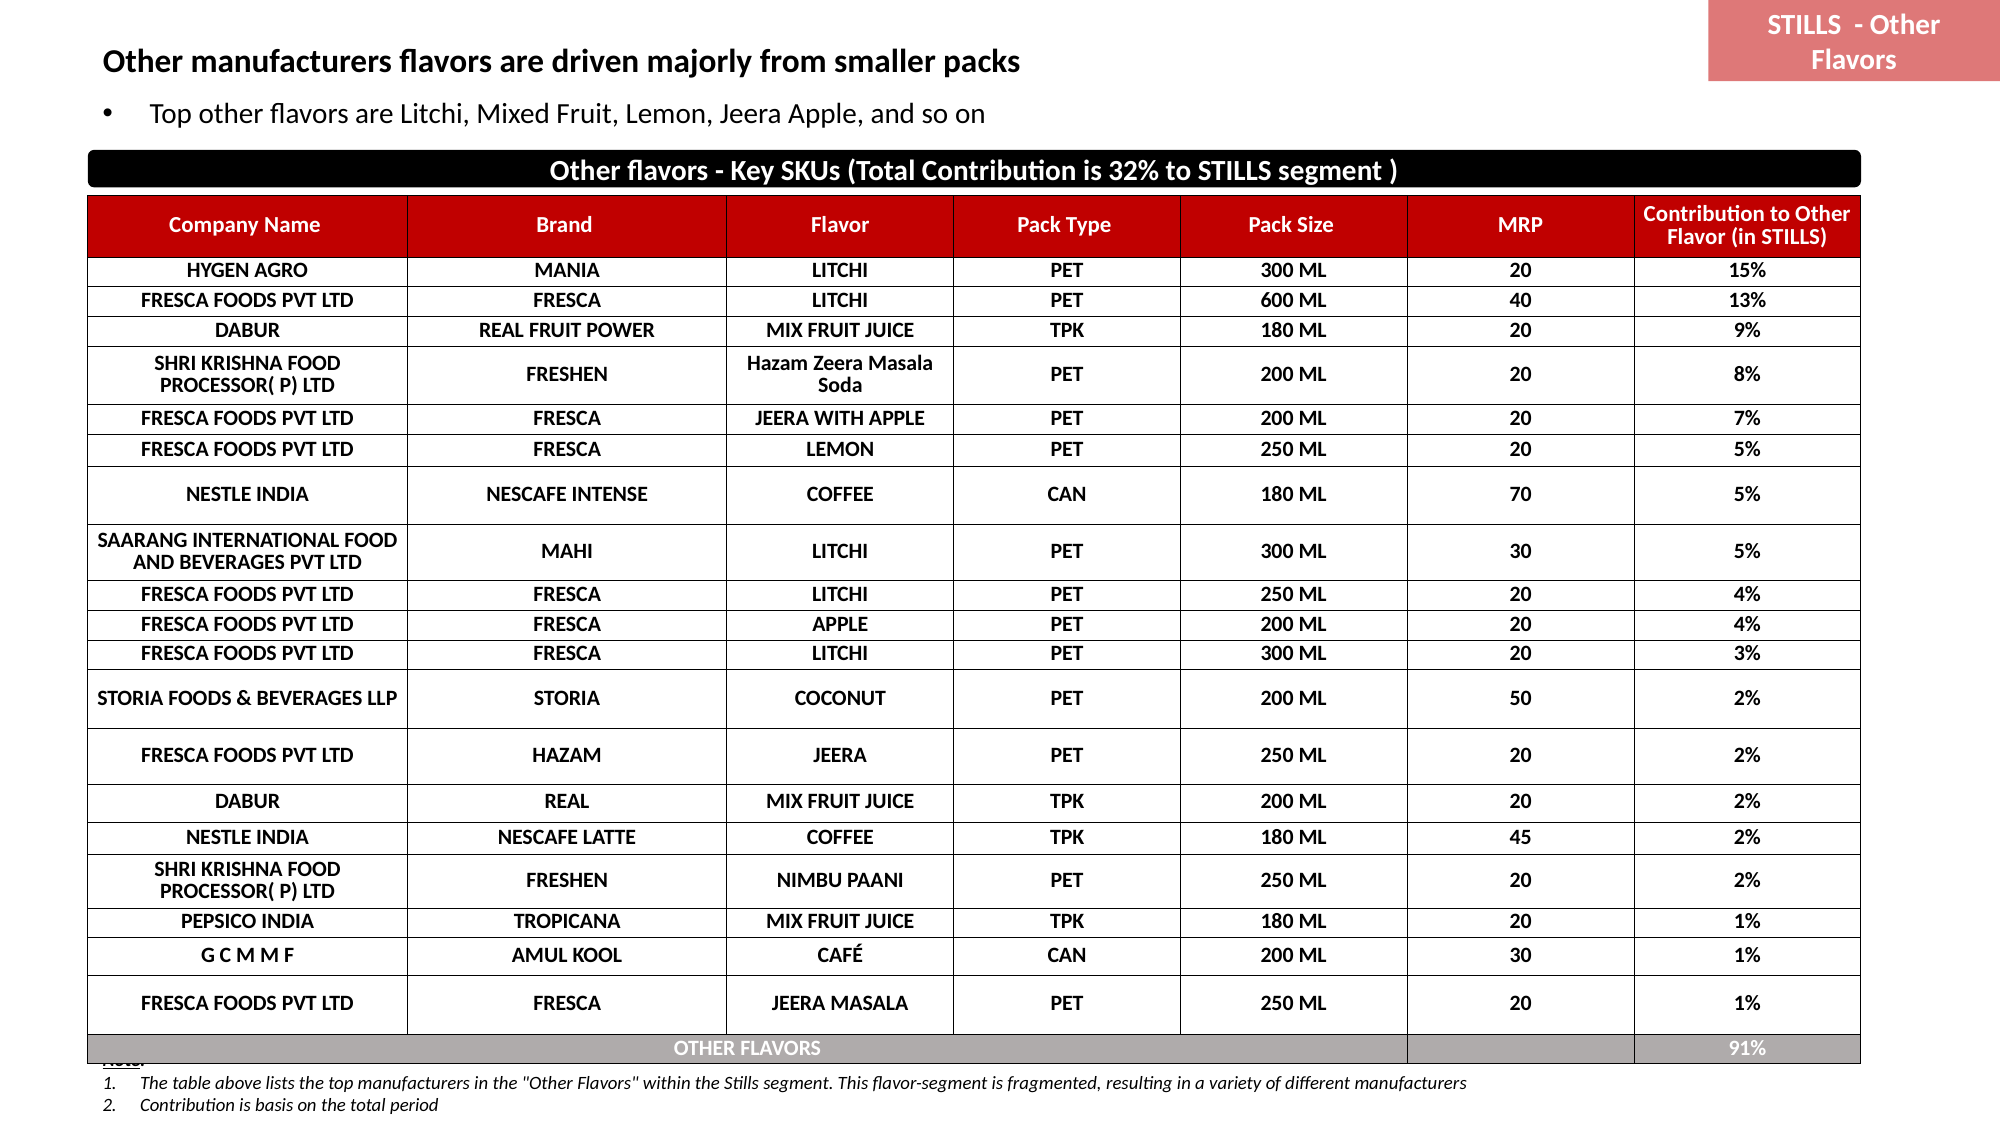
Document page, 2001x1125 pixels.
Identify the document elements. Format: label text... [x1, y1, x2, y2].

table_cell 250 ML [1181, 435, 1407, 466]
table_cell 20 [1408, 317, 1634, 346]
table_cell PET [954, 405, 1180, 434]
table_cell 180 ML [1181, 467, 1407, 524]
table_cell NESCAFE LATTE [408, 823, 726, 854]
table_cell FRESCA [408, 581, 726, 610]
table_cell 180 ML [1181, 823, 1407, 854]
table_cell FRESCA FOODS PVT LTD [88, 435, 407, 466]
table_cell 200 ML [1181, 405, 1407, 434]
table_cell 180 ML [1181, 909, 1407, 937]
table_cell FRESHEN [408, 347, 726, 404]
table_cell NIMBU PAANI [727, 855, 953, 908]
table_cell 2% [1635, 823, 1860, 854]
table_cell 5% [1635, 435, 1860, 466]
table_cell 20 [1408, 729, 1634, 784]
table_cell FRESCA [408, 287, 726, 316]
table_cell 250 ML [1181, 581, 1407, 610]
table_cell FRESCA [408, 405, 726, 434]
table_cell SAARANG INTERNATIONAL FOOD AND BEVERAGES PVT LTD [88, 525, 407, 580]
text_box Note: The table above lists the top manufacturers in the "Other Flavors" within the Stills segment. This flavor-segment is fragmented, resulting in a variety of different manufacturers Contribution is basis on the total period [87, 1040, 1912, 1123]
table_cell PET [954, 287, 1180, 316]
table_cell 2% [1635, 670, 1860, 728]
table_cell MIX FRUIT JUICE [727, 785, 953, 822]
table_cell LITCHI [727, 641, 953, 669]
table_cell 13% [1635, 287, 1860, 316]
text_box Top other flavors are Litchi, Mixed Fruit, Lemon, Jeera Apple, and so on [87, 73, 1912, 155]
table_cell TPK [954, 823, 1180, 854]
table_cell TROPICANA [408, 909, 726, 937]
table_cell DABUR [88, 317, 407, 346]
table_cell 1% [1635, 938, 1860, 975]
table_cell LEMON [727, 435, 953, 466]
table_cell 5% [1635, 525, 1860, 580]
table_cell 1% [1635, 909, 1860, 937]
table_cell FRESCA [408, 611, 726, 640]
table_cell NESTLE INDIA [88, 467, 407, 524]
table_cell PET [954, 347, 1180, 404]
table_cell G C M M F [88, 938, 407, 975]
table_header MRP [1408, 196, 1634, 257]
table_cell TPK [954, 317, 1180, 346]
table_cell 20 [1408, 641, 1634, 669]
table_cell 20 [1408, 435, 1634, 466]
table_cell 5% [1635, 467, 1860, 524]
table_cell FRESCA FOODS PVT LTD [88, 287, 407, 316]
table_cell 600 ML [1181, 287, 1407, 316]
table_cell FRESCA FOODS PVT LTD [88, 641, 407, 669]
table_cell MIX FRUIT JUICE [727, 317, 953, 346]
table_cell 20 [1408, 581, 1634, 610]
table_cell 45 [1408, 823, 1634, 854]
table_cell PET [954, 525, 1180, 580]
table_cell DABUR [88, 785, 407, 822]
table_cell FRESCA FOODS PVT LTD [88, 976, 407, 1034]
table_header Pack Type [954, 196, 1180, 257]
table_cell JEERA MASALA [727, 976, 953, 1034]
table_cell 200 ML [1181, 938, 1407, 975]
table_cell PET [954, 976, 1180, 1034]
table_cell PET [954, 855, 1180, 908]
table_cell [1408, 1035, 1634, 1063]
table_cell 250 ML [1181, 729, 1407, 784]
table_cell REAL FRUIT POWER [408, 317, 726, 346]
table_cell SHRI KRISHNA FOOD PROCESSOR( P) LTD [88, 347, 407, 404]
table_cell 300 ML [1181, 641, 1407, 669]
table_cell PEPSICO INDIA [88, 909, 407, 937]
table_header Flavor [727, 196, 953, 257]
table_cell PET [954, 729, 1180, 784]
table_cell COFFEE [727, 823, 953, 854]
table_cell 300 ML [1181, 258, 1407, 286]
table_cell LITCHI [727, 525, 953, 580]
table_cell FRESCA FOODS PVT LTD [88, 611, 407, 640]
table_cell HAZAM [408, 729, 726, 784]
table_cell CAFÉ [727, 938, 953, 975]
table_cell MIX FRUIT JUICE [727, 909, 953, 937]
table_cell TPK [954, 785, 1180, 822]
table_cell PET [954, 611, 1180, 640]
table_cell STORIA FOODS & BEVERAGES LLP [88, 670, 407, 728]
table_cell 20 [1408, 909, 1634, 937]
table_cell STORIA [408, 670, 726, 728]
table_cell MAHI [408, 525, 726, 580]
table_cell 4% [1635, 611, 1860, 640]
table_cell FRESCA FOODS PVT LTD [88, 405, 407, 434]
table_cell 15% [1635, 258, 1860, 286]
table_cell 2% [1635, 729, 1860, 784]
table_cell 30 [1408, 525, 1634, 580]
table_cell 2% [1635, 855, 1860, 908]
text_box Other flavors - Key SKUs (Total Contribution is 32% to STILLS segment ) [86, 148, 1863, 189]
table_cell Hazam Zeera Masala Soda [727, 347, 953, 404]
table_cell 20 [1408, 976, 1634, 1034]
table_cell 250 ML [1181, 855, 1407, 908]
table_cell FRESCA FOODS PVT LTD [88, 729, 407, 784]
table_header Company Name [88, 196, 407, 257]
table_cell 20 [1408, 611, 1634, 640]
table_cell COCONUT [727, 670, 953, 728]
table_cell 20 [1408, 347, 1634, 404]
text_box STILLS - Other Flavors [1707, 0, 2000, 82]
table_cell NESTLE INDIA [88, 823, 407, 854]
table_cell 20 [1408, 258, 1634, 286]
table_cell LITCHI [727, 581, 953, 610]
table_cell REAL [408, 785, 726, 822]
table_cell PET [954, 581, 1180, 610]
table_cell 300 ML [1181, 525, 1407, 580]
table_cell 50 [1408, 670, 1634, 728]
table_cell 7% [1635, 405, 1860, 434]
table_cell JEERA WITH APPLE [727, 405, 953, 434]
table_cell 20 [1408, 855, 1634, 908]
table_cell 250 ML [1181, 976, 1407, 1034]
table_cell 3% [1635, 641, 1860, 669]
title Other manufacturers flavors are driven majorly from smaller packs [87, 21, 1912, 73]
table_cell FRESHEN [408, 855, 726, 908]
table_cell 40 [1408, 287, 1634, 316]
table_cell 9% [1635, 317, 1860, 346]
table_cell 4% [1635, 581, 1860, 610]
table_cell 30 [1408, 938, 1634, 975]
table_cell HYGEN AGRO [88, 258, 407, 286]
table_cell 1% [1635, 976, 1860, 1034]
table_cell CAN [954, 938, 1180, 975]
table_cell 200 ML [1181, 785, 1407, 822]
table_cell 200 ML [1181, 611, 1407, 640]
table_cell 20 [1408, 785, 1634, 822]
table_cell AMUL KOOL [408, 938, 726, 975]
table_cell APPLE [727, 611, 953, 640]
table_cell FRESCA [408, 976, 726, 1034]
table_cell JEERA [727, 729, 953, 784]
table_header Pack Size [1181, 196, 1407, 257]
table_cell 2% [1635, 785, 1860, 822]
table_cell 70 [1408, 467, 1634, 524]
table_cell 200 ML [1181, 670, 1407, 728]
table_cell 91% [1635, 1035, 1860, 1063]
table_cell 20 [1408, 405, 1634, 434]
table_cell OTHER FLAVORS [88, 1035, 1407, 1063]
table_cell LITCHI [727, 258, 953, 286]
table_cell TPK [954, 909, 1180, 937]
table_cell PET [954, 258, 1180, 286]
table_header Contribution to Other Flavor (in STILLS) [1635, 196, 1860, 257]
table_cell CAN [954, 467, 1180, 524]
table_cell 200 ML [1181, 347, 1407, 404]
table_cell MANIA [408, 258, 726, 286]
table_cell NESCAFE INTENSE [408, 467, 726, 524]
table_cell 8% [1635, 347, 1860, 404]
table_header Brand [408, 196, 726, 257]
table_cell LITCHI [727, 287, 953, 316]
table_cell FRESCA [408, 641, 726, 669]
table_cell SHRI KRISHNA FOOD PROCESSOR( P) LTD [88, 855, 407, 908]
table_cell FRESCA [408, 435, 726, 466]
table_cell PET [954, 670, 1180, 728]
table_cell COFFEE [727, 467, 953, 524]
table_cell PET [954, 641, 1180, 669]
table_cell PET [954, 435, 1180, 466]
table_cell FRESCA FOODS PVT LTD [88, 581, 407, 610]
table_cell 180 ML [1181, 317, 1407, 346]
